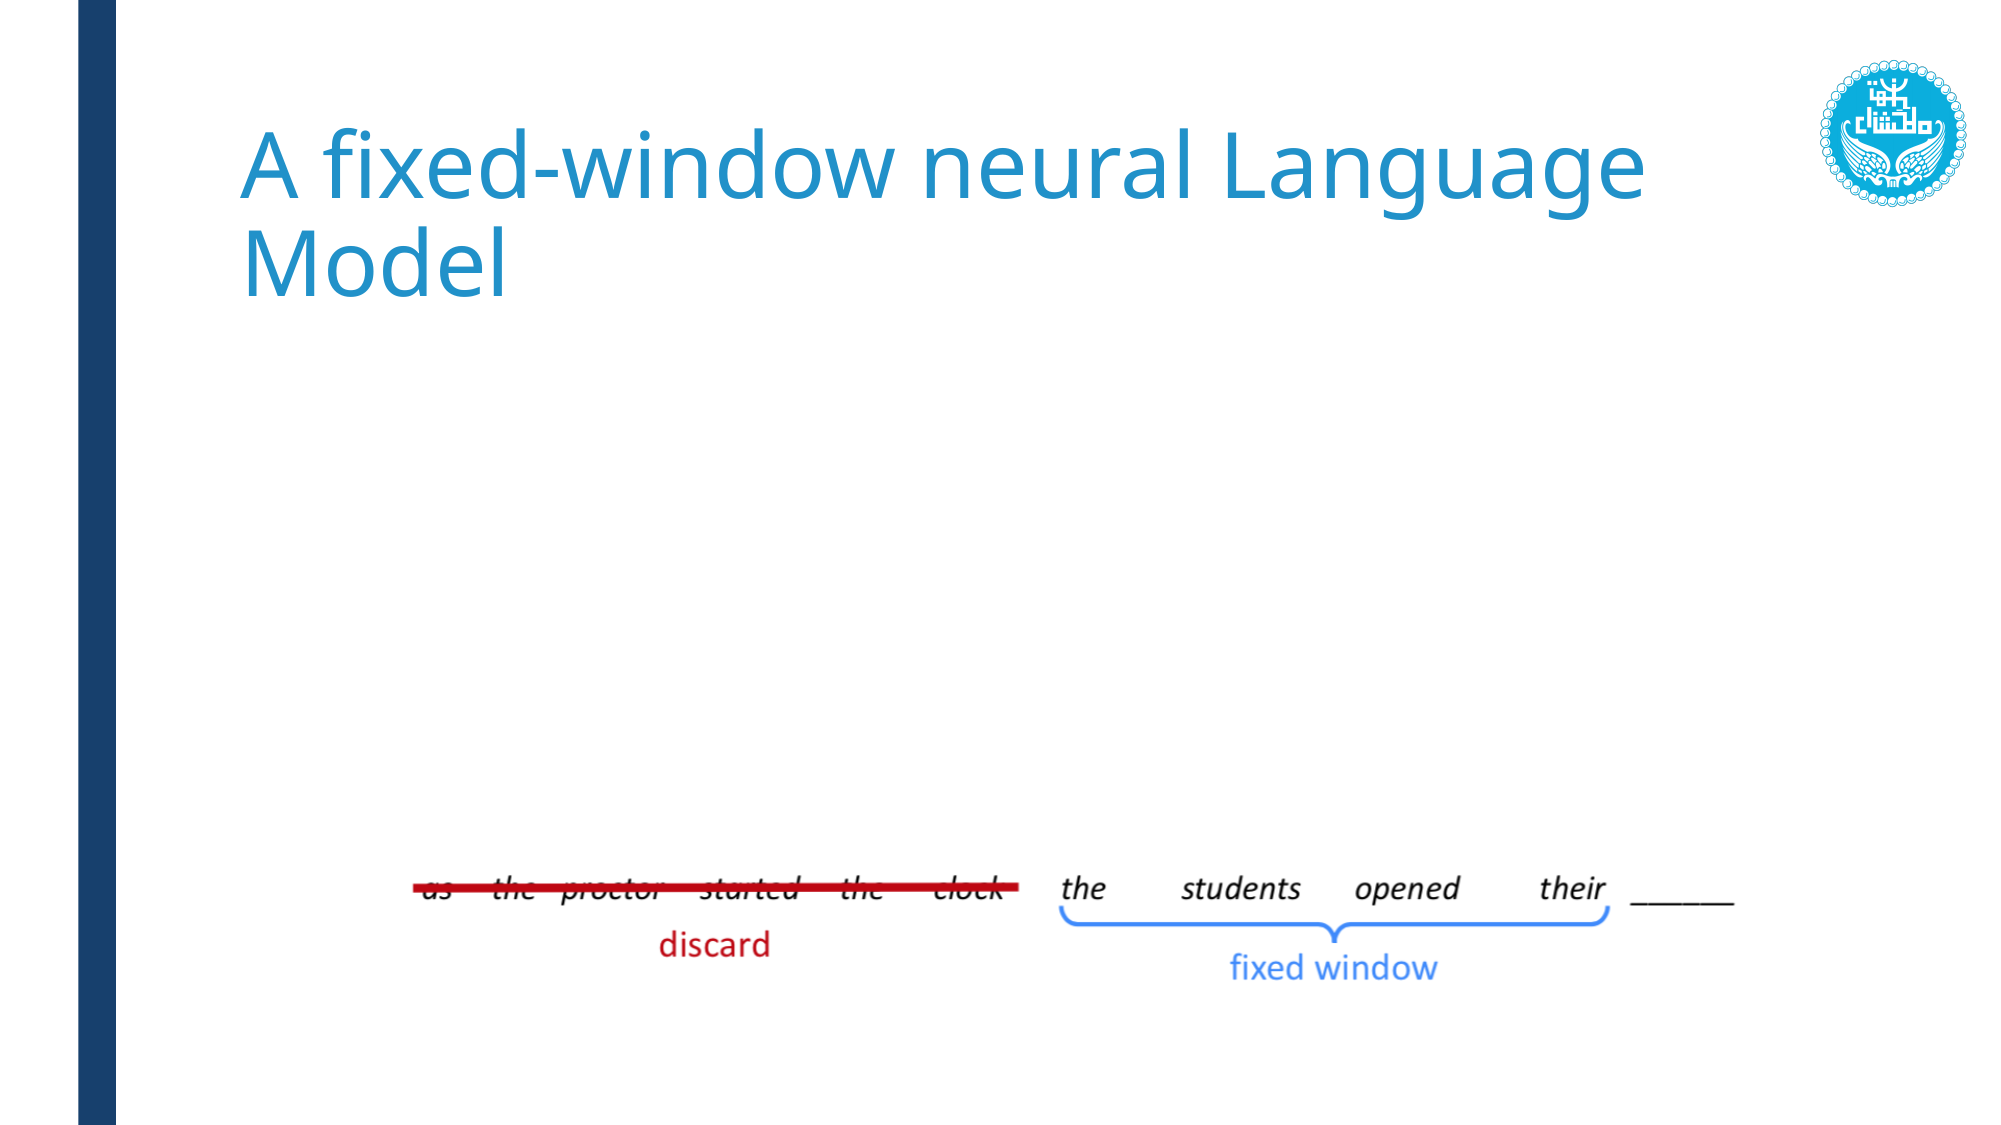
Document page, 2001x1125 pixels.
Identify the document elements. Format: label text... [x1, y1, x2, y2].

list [341, 799, 1767, 1037]
picture [1819, 58, 1968, 208]
title A fixed-window neural Language Model [225, 112, 1800, 357]
